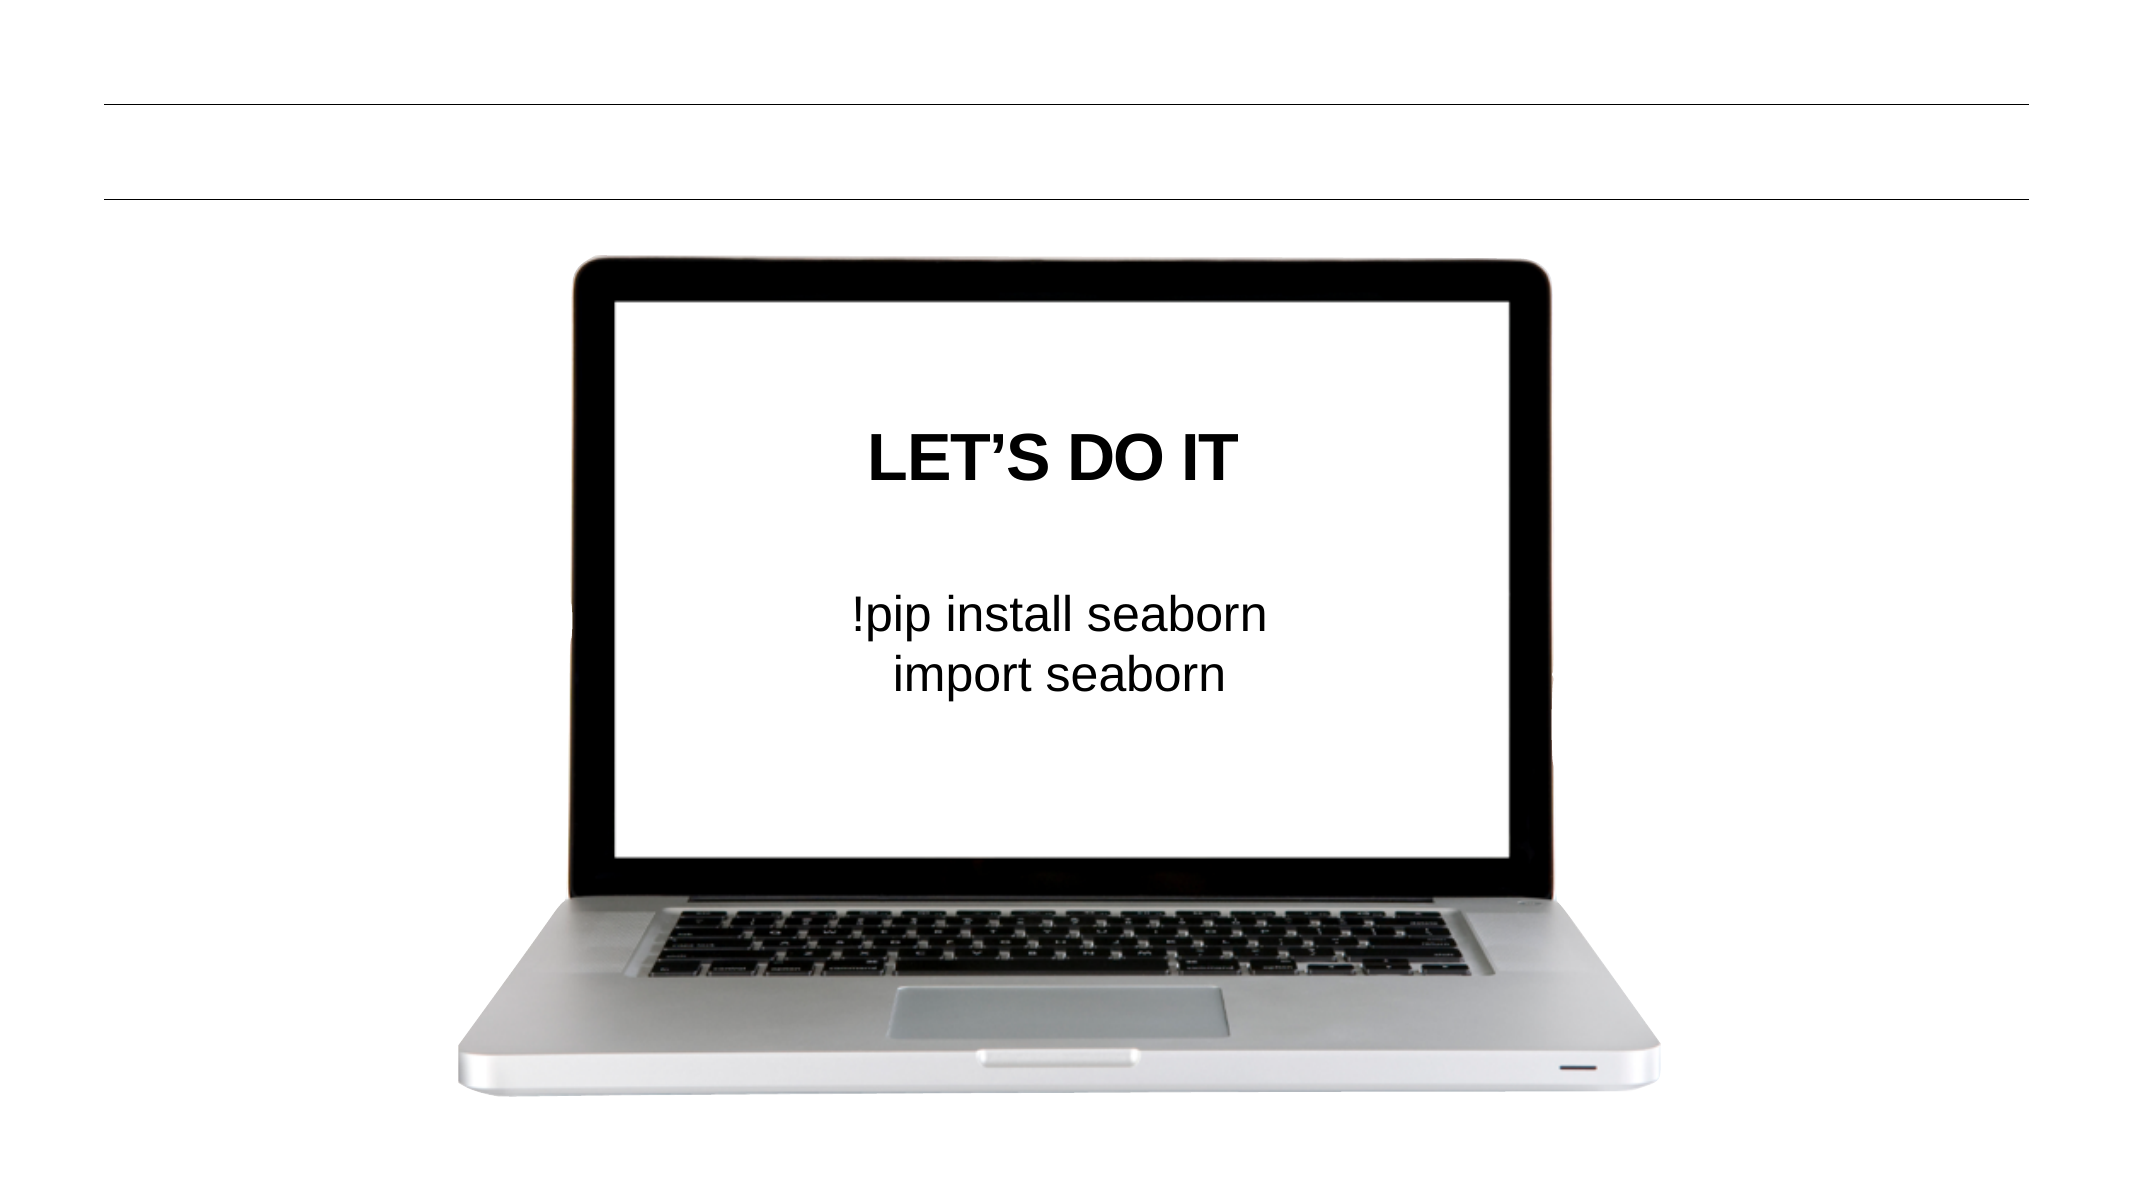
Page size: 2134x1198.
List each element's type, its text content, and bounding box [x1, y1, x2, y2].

list Let’s DO IT [867, 426, 1252, 499]
text_box !pip install seaborn import seaborn [842, 573, 1277, 710]
picture [458, 255, 1661, 1097]
